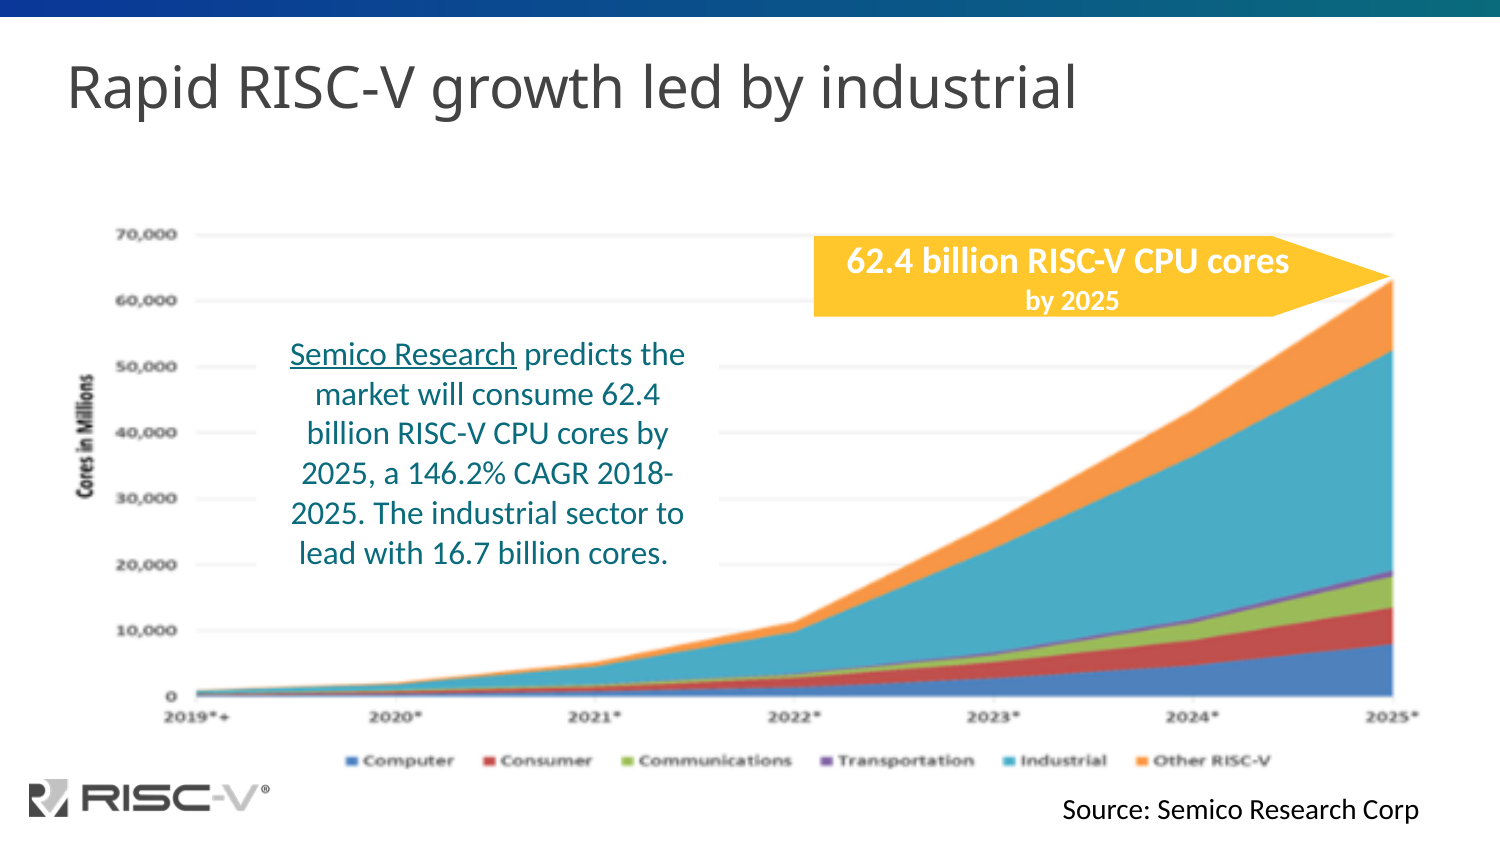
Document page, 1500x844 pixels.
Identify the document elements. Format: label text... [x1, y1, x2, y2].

title Rapid RISC-V growth led by industrial [51, 35, 1449, 159]
picture [29, 181, 1457, 817]
text_box Source: Semico Research Corp [1005, 787, 1421, 825]
